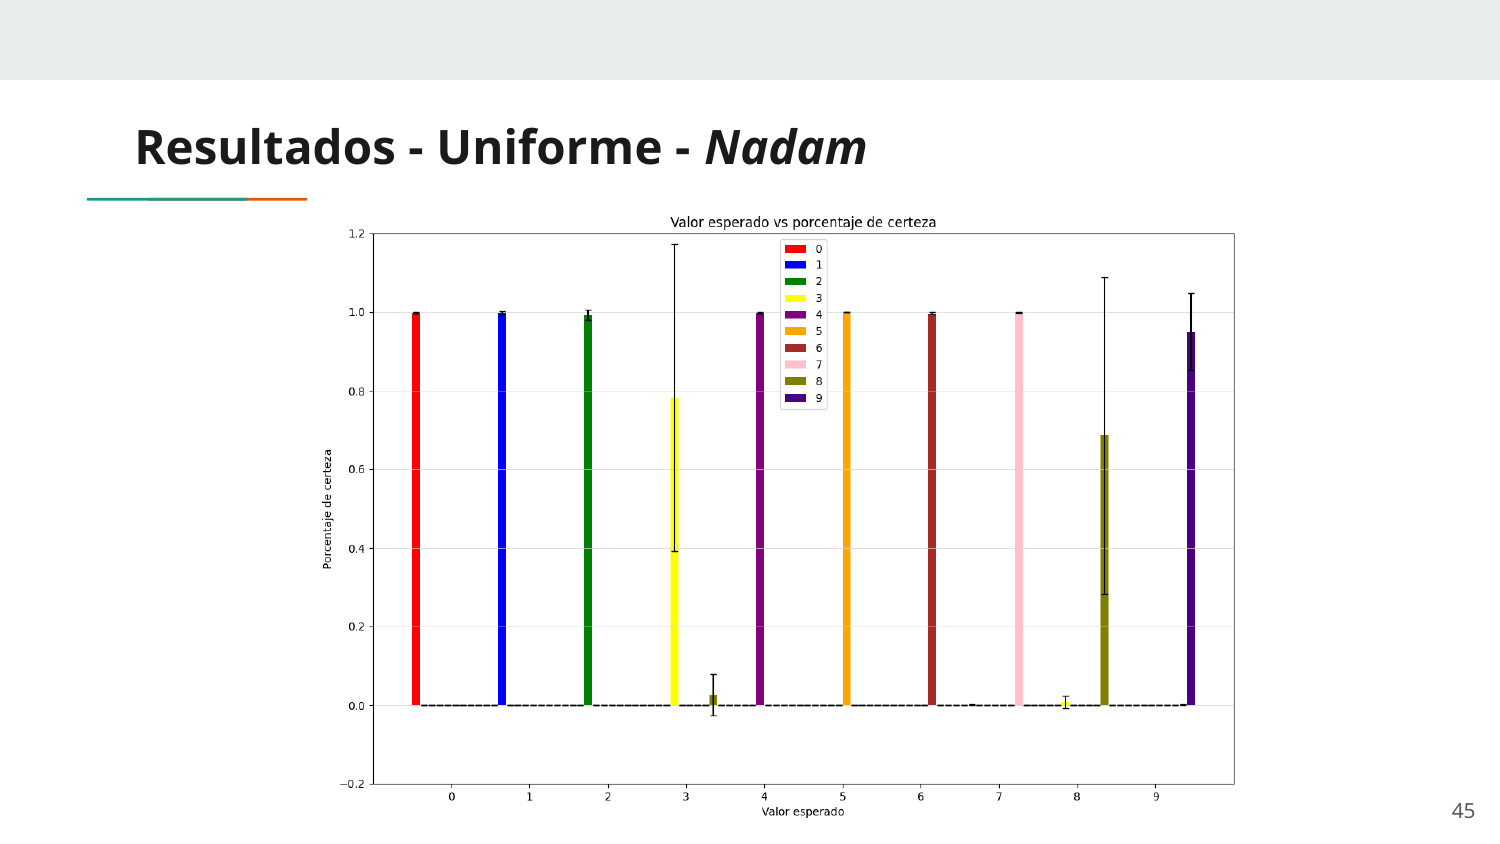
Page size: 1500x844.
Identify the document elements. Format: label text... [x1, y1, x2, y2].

slide_number ‹#› [1400, 779, 1491, 844]
picture [310, 203, 1251, 827]
title Resultados - Uniforme - Nadam [119, 101, 1381, 190]
